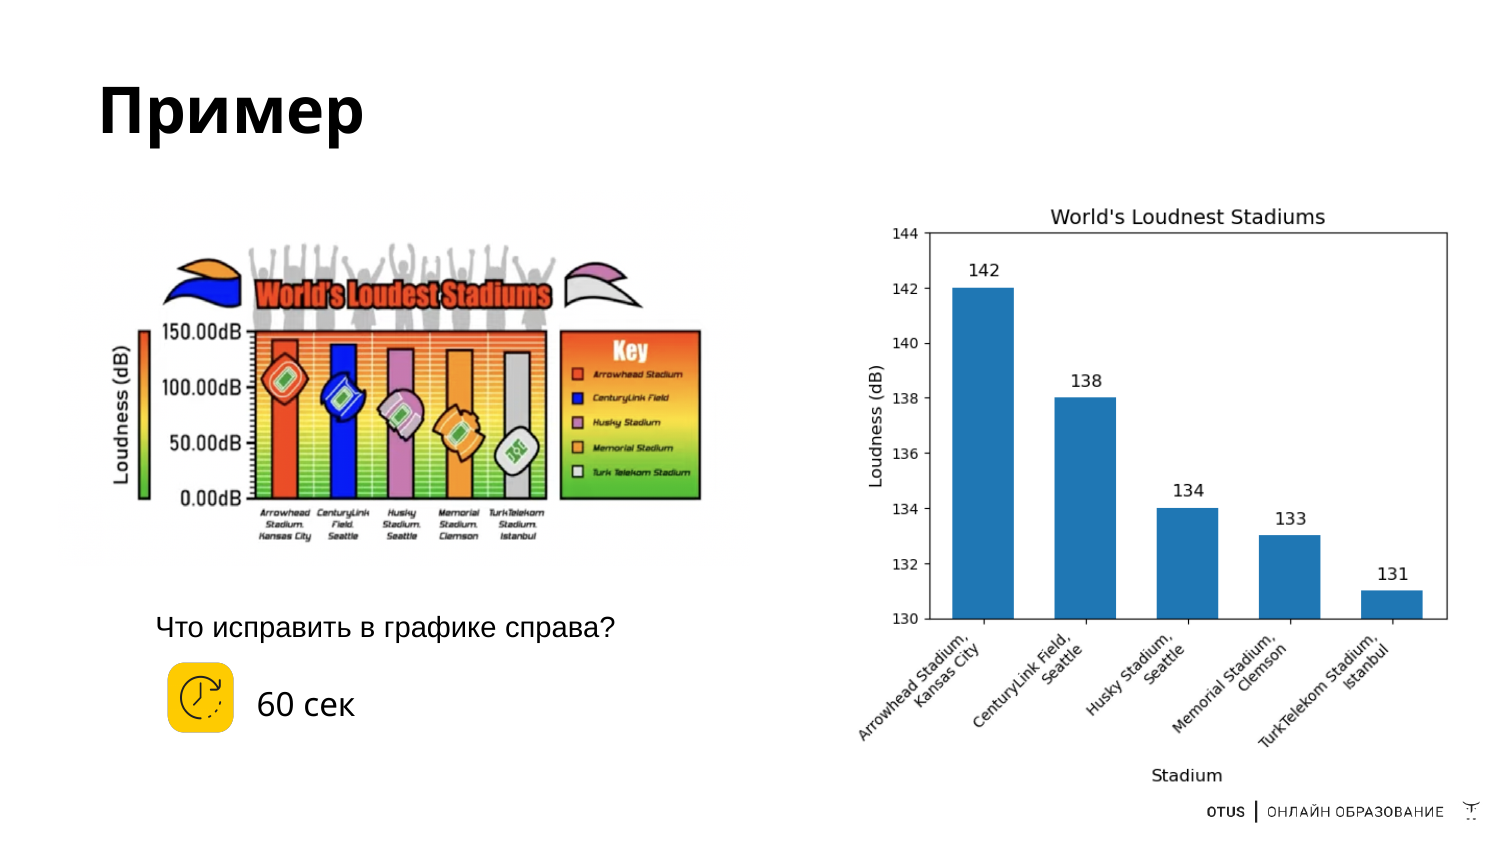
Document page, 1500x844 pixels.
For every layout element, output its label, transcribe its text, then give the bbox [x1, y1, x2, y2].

text_box 60 сек [241, 667, 577, 738]
picture [0, 0, 1500, 844]
text_box Что исправить в графике справа? [140, 600, 651, 651]
title Пример [82, 54, 1480, 234]
